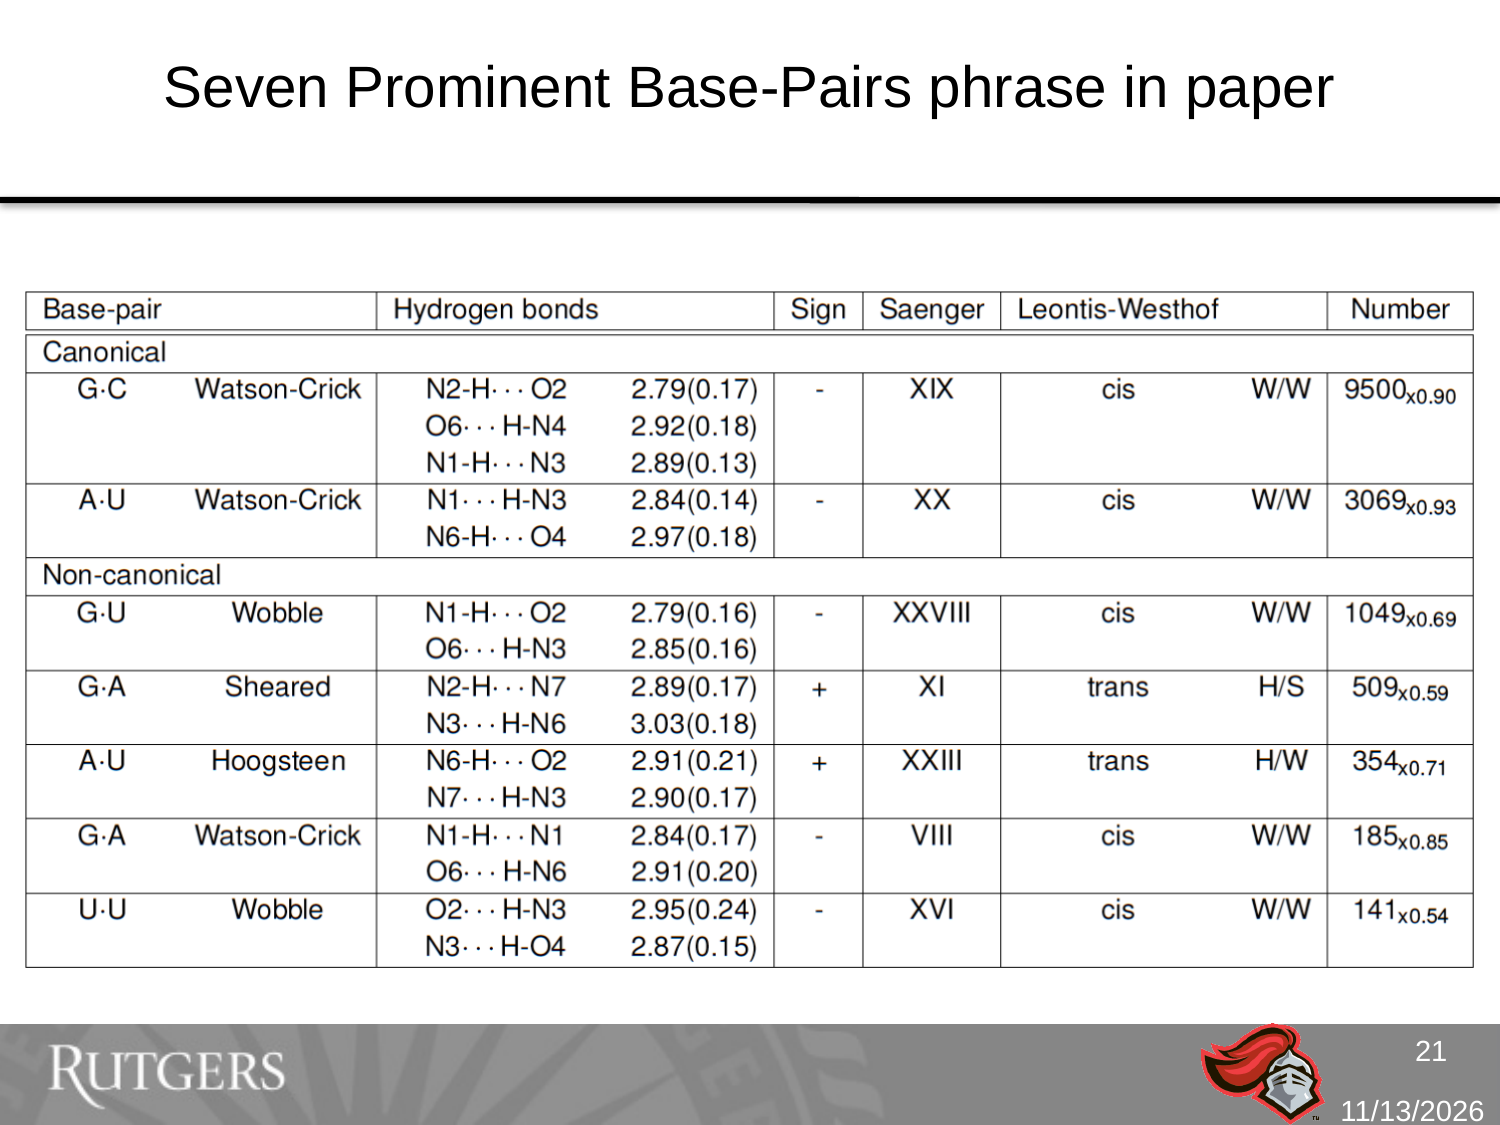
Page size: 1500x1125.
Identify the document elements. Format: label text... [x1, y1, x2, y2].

title Seven Prominent Base-Pairs phrase in paper [1094, 0, 1426, 176]
picture [0, 0, 1500, 1125]
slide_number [1149, 1084, 1500, 1125]
slide_number 21 [1362, 1024, 1463, 1063]
title Seven Prominent Base-Pairs phrase in paper [74, 0, 395, 176]
